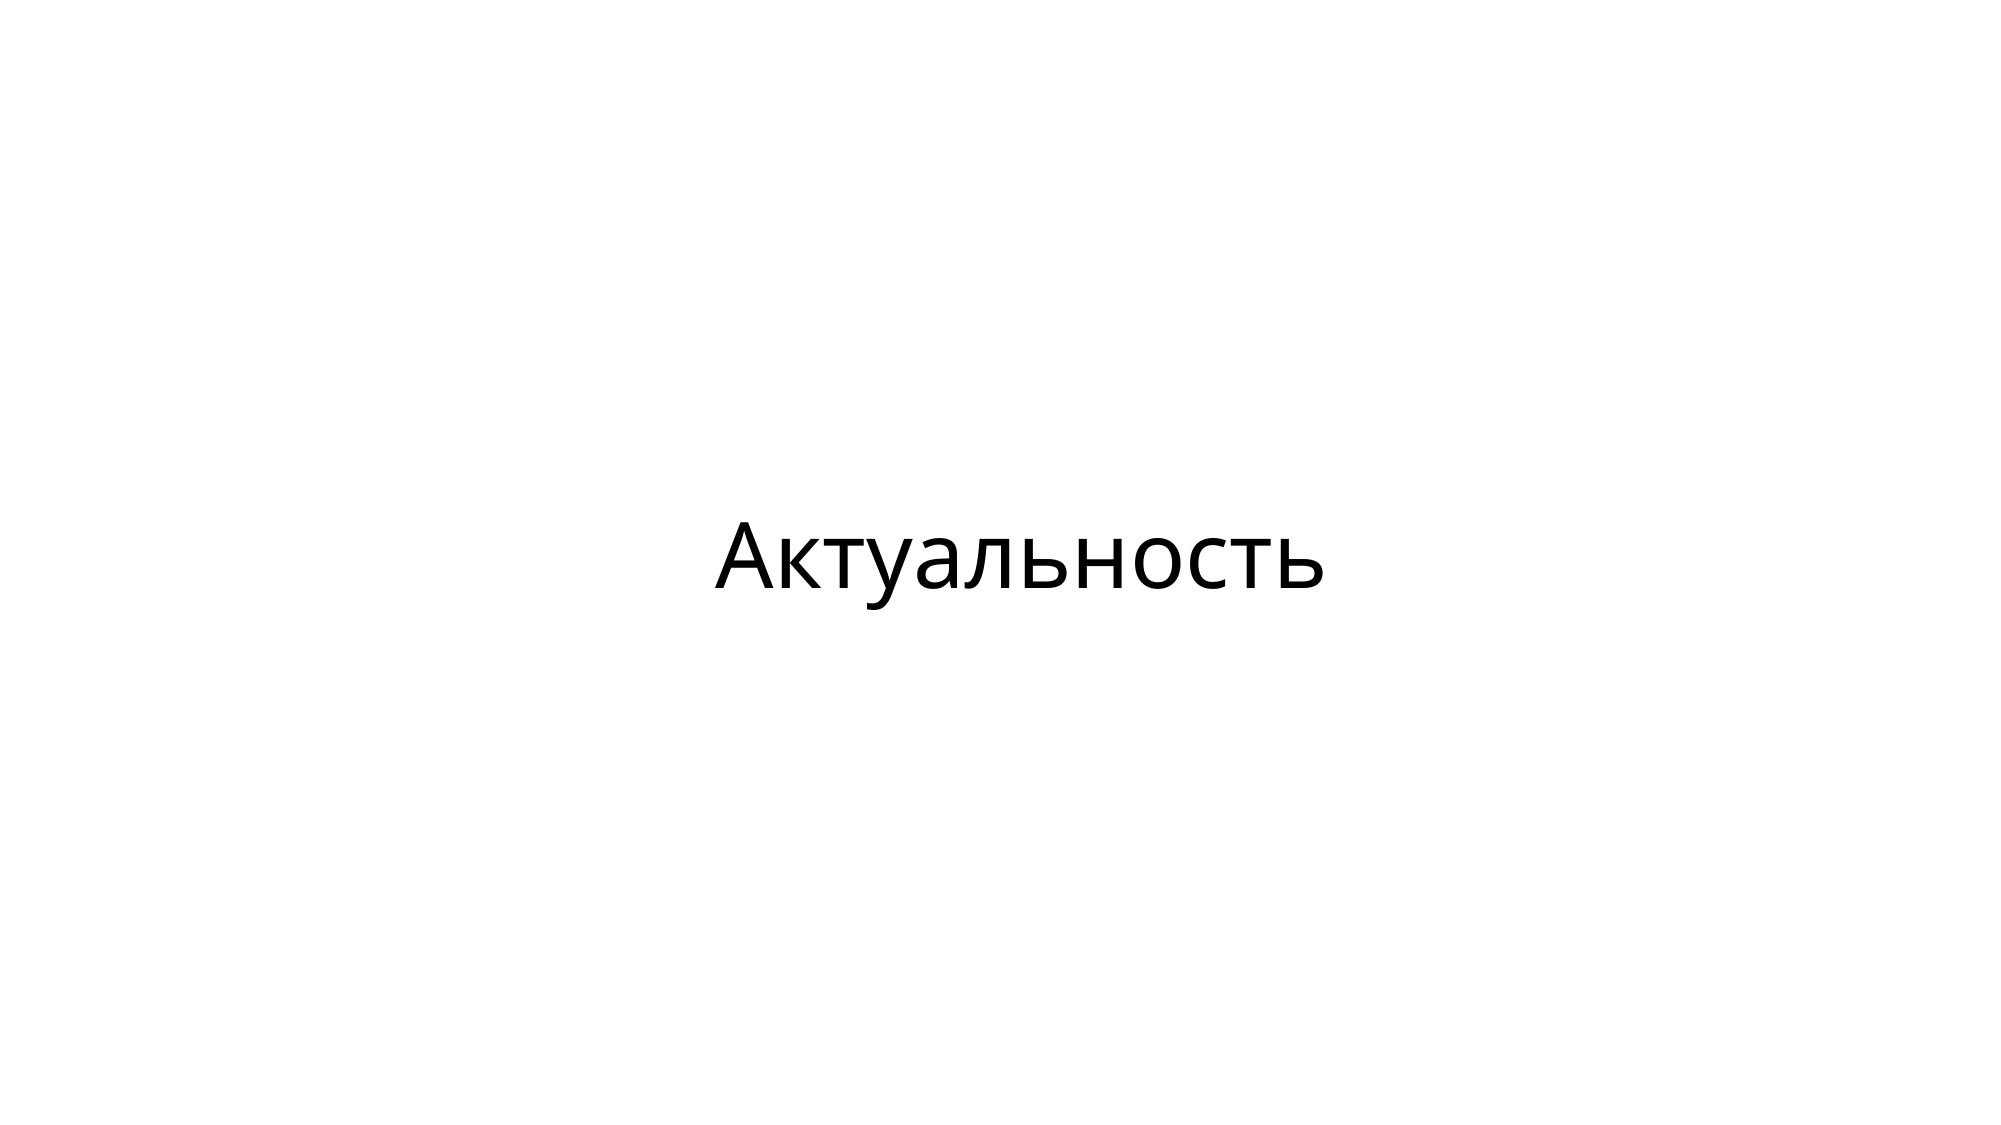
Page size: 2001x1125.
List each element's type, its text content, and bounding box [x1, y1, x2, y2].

title Актуальность [159, 450, 1885, 668]
